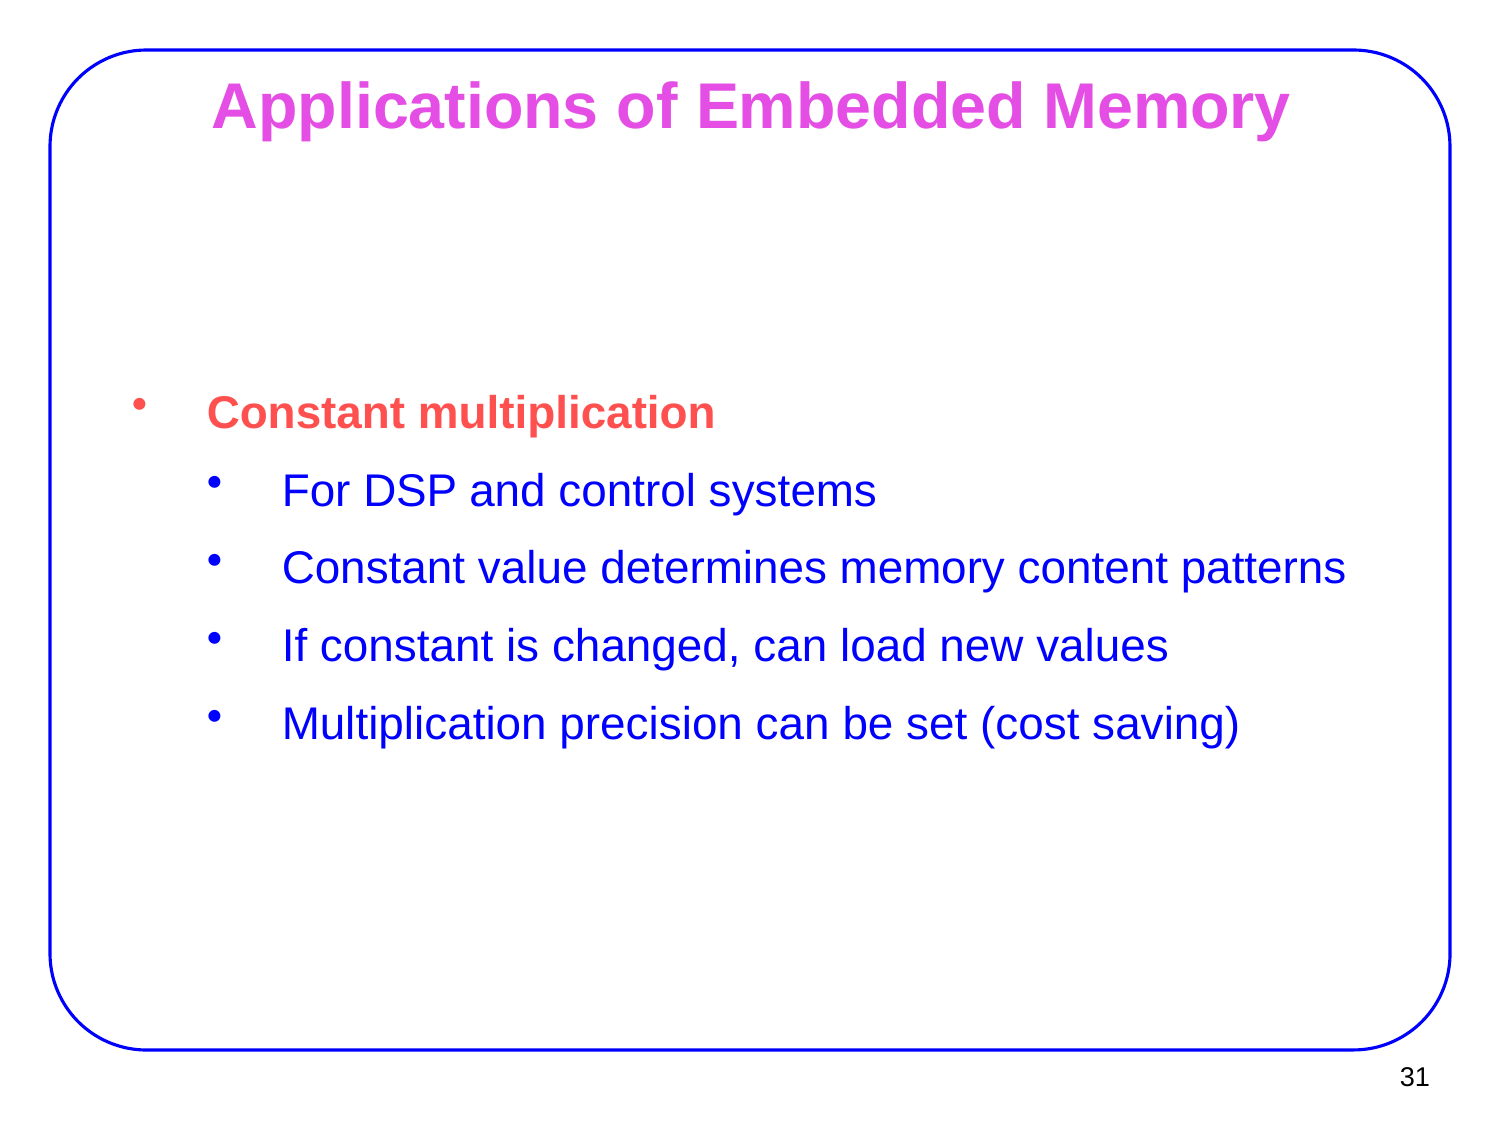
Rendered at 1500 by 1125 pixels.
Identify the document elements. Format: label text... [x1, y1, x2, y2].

text_box Constant multiplication For DSP and control systems Constant value determines memory content patterns If constant is changed, can load new values Multiplication precision can be set (cost saving) [117, 375, 1442, 757]
title Applications of Embedded Memory [113, 66, 1389, 140]
slide_number 31 [1351, 1047, 1444, 1104]
